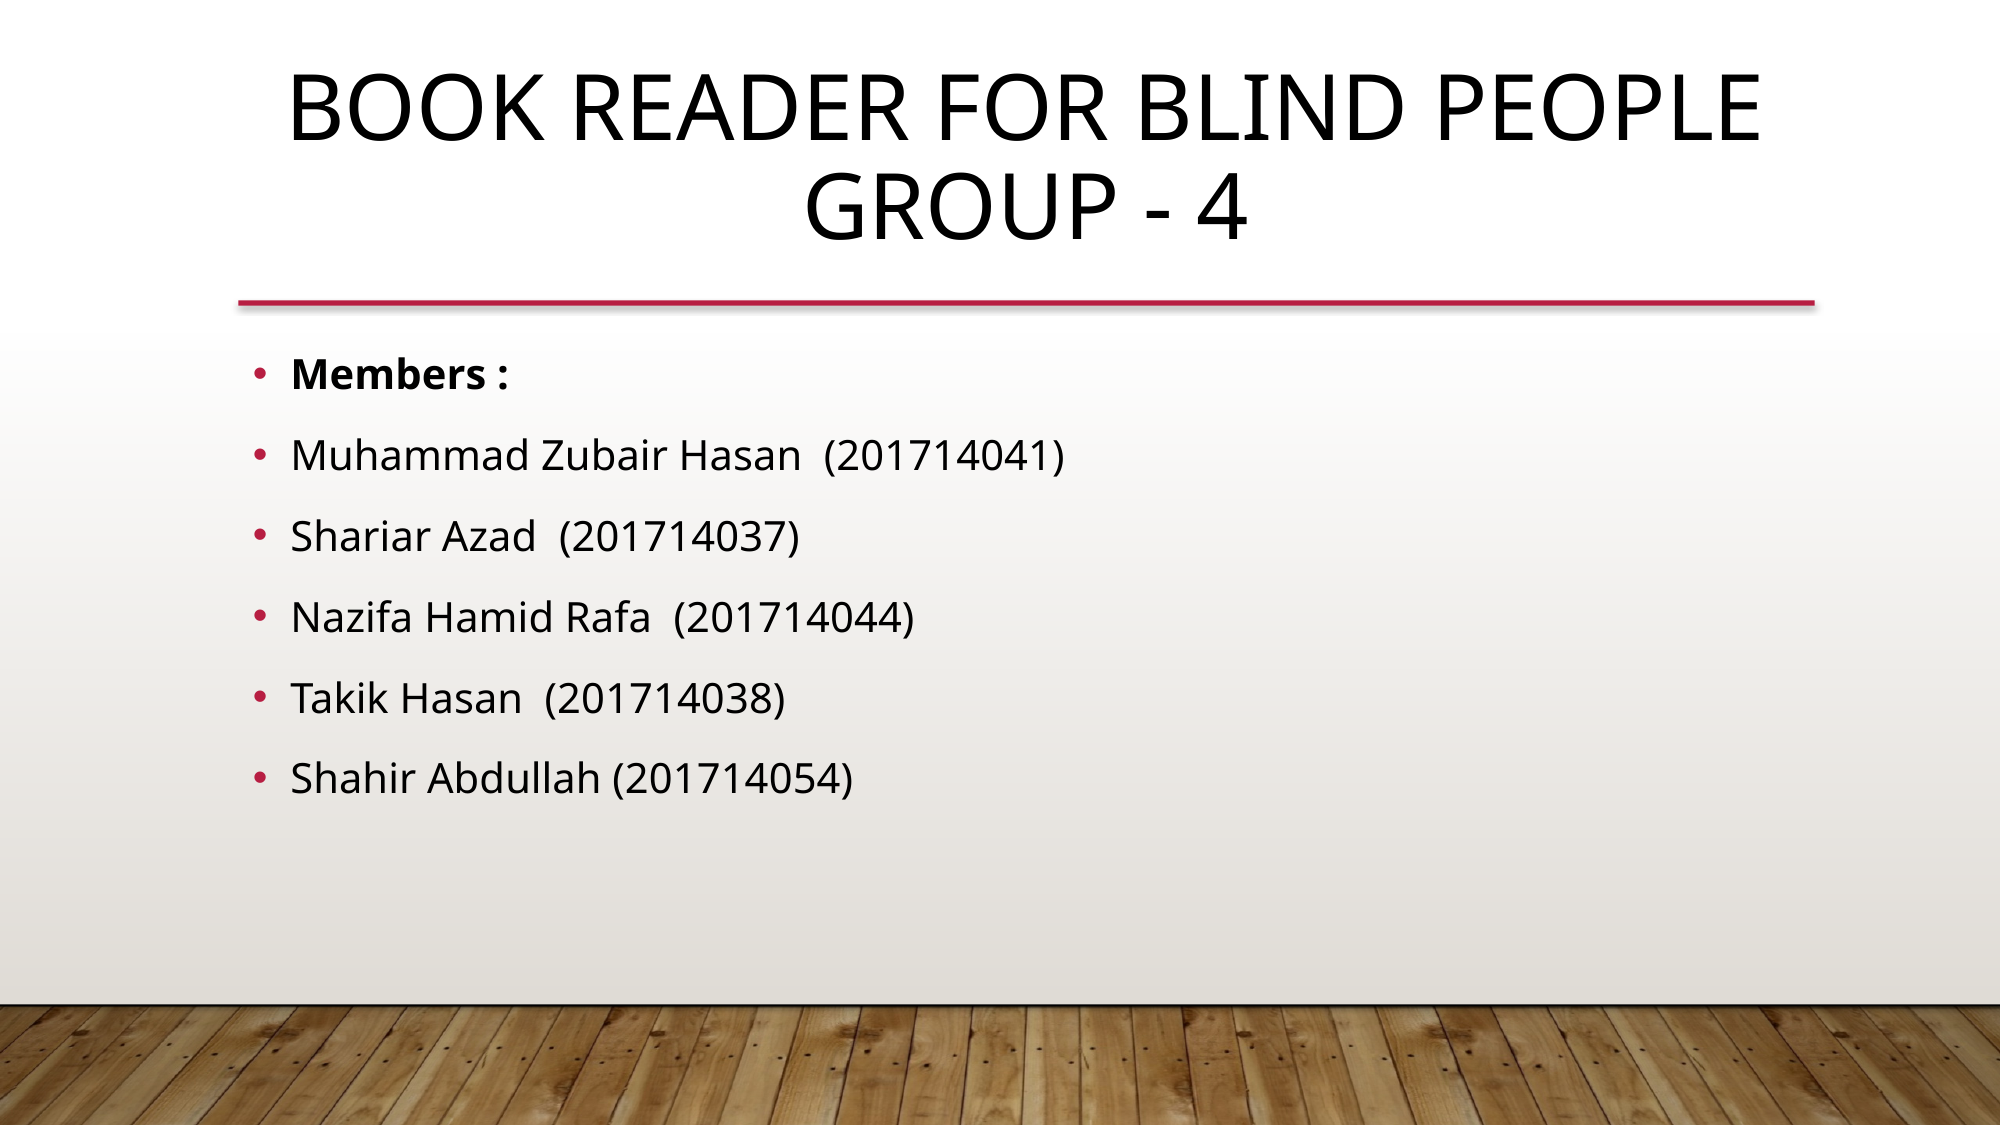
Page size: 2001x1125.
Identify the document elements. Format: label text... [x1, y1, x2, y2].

text_box Book reader for blind people Group - 4 [238, 53, 1814, 304]
picture [0, 1007, 2000, 1125]
text_box Members : Muhammad Zubair Hasan (201714041) Shariar Azad (201714037) Nazifa Hamid Rafa (201714044) Takik Hasan (201714038) Shahir Abdullah (201714054) [238, 330, 1814, 897]
